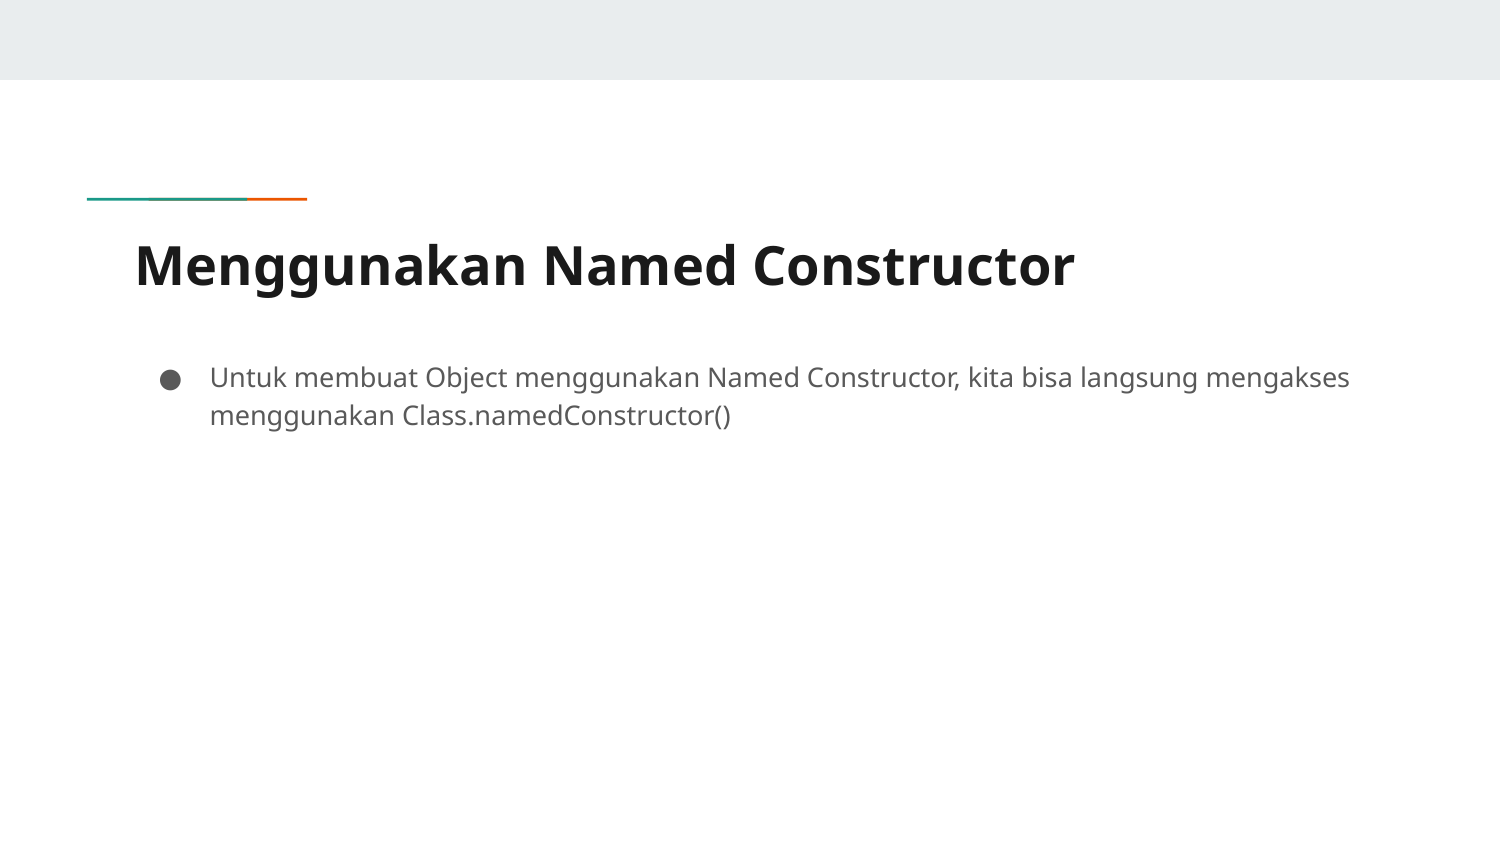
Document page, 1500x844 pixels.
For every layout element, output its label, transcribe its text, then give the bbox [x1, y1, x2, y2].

list Untuk membuat Object menggunakan Named Constructor, kita bisa langsung mengakses menggunakan Class.namedConstructor() [119, 341, 1381, 712]
title Menggunakan Named Constructor [119, 216, 1381, 305]
